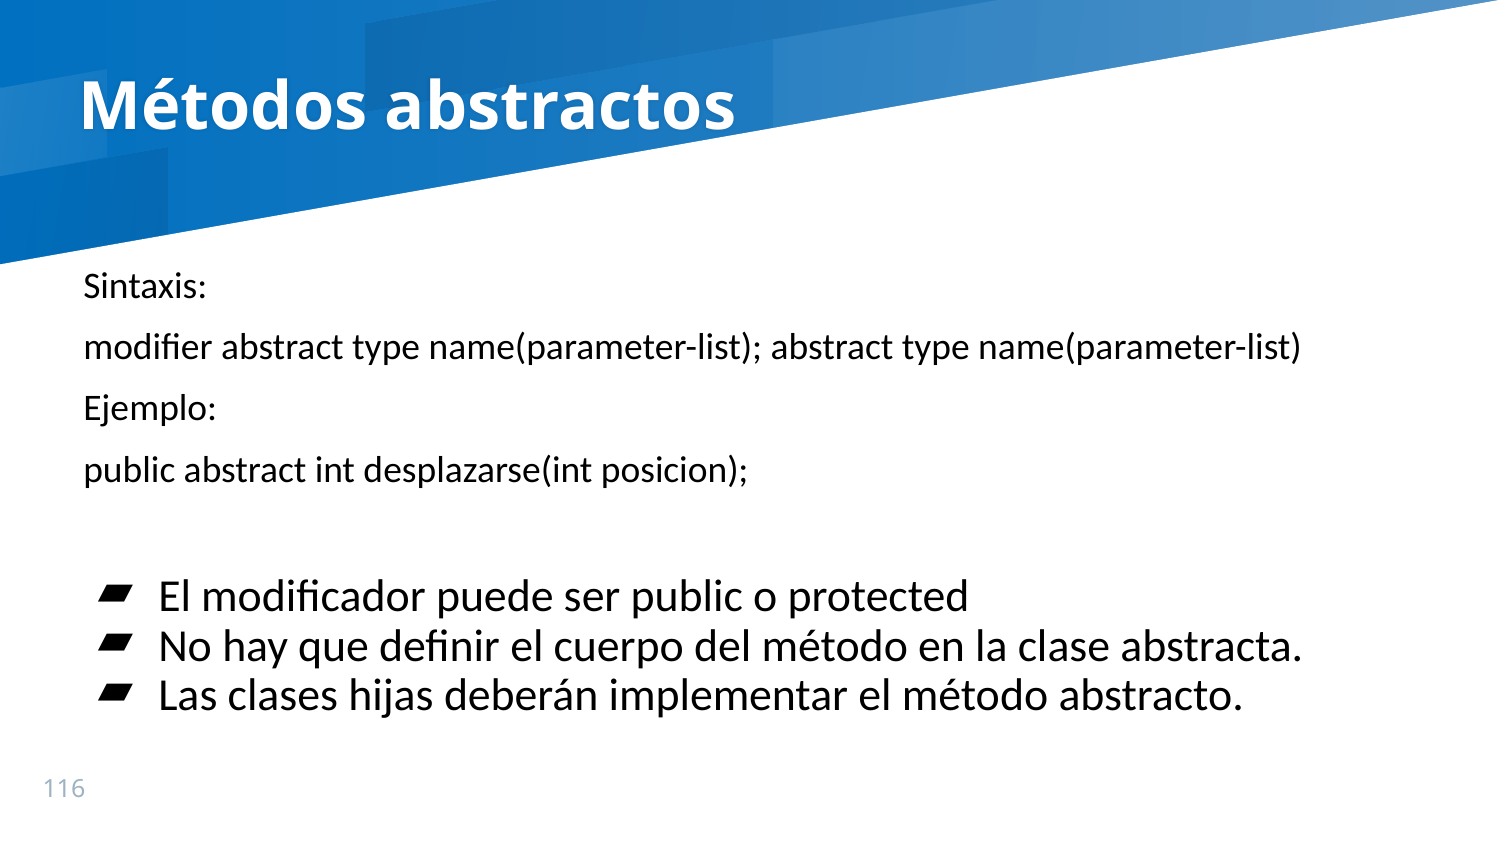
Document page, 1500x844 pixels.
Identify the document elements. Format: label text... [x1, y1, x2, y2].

title Métodos abstractos [78, 21, 1136, 184]
list Sintaxis: modifier abstract type name(parameter-list); abstract type name(parameter-list) Ejemplo: public abstract int desplazarse(int posicion); El modificador puede ser public o protected No hay que definir el cuerpo del método en la clase abstracta. Las clases hijas deberán implementar el método abstracto. [83, 265, 1373, 571]
slide_number 116 [42, 766, 122, 807]
